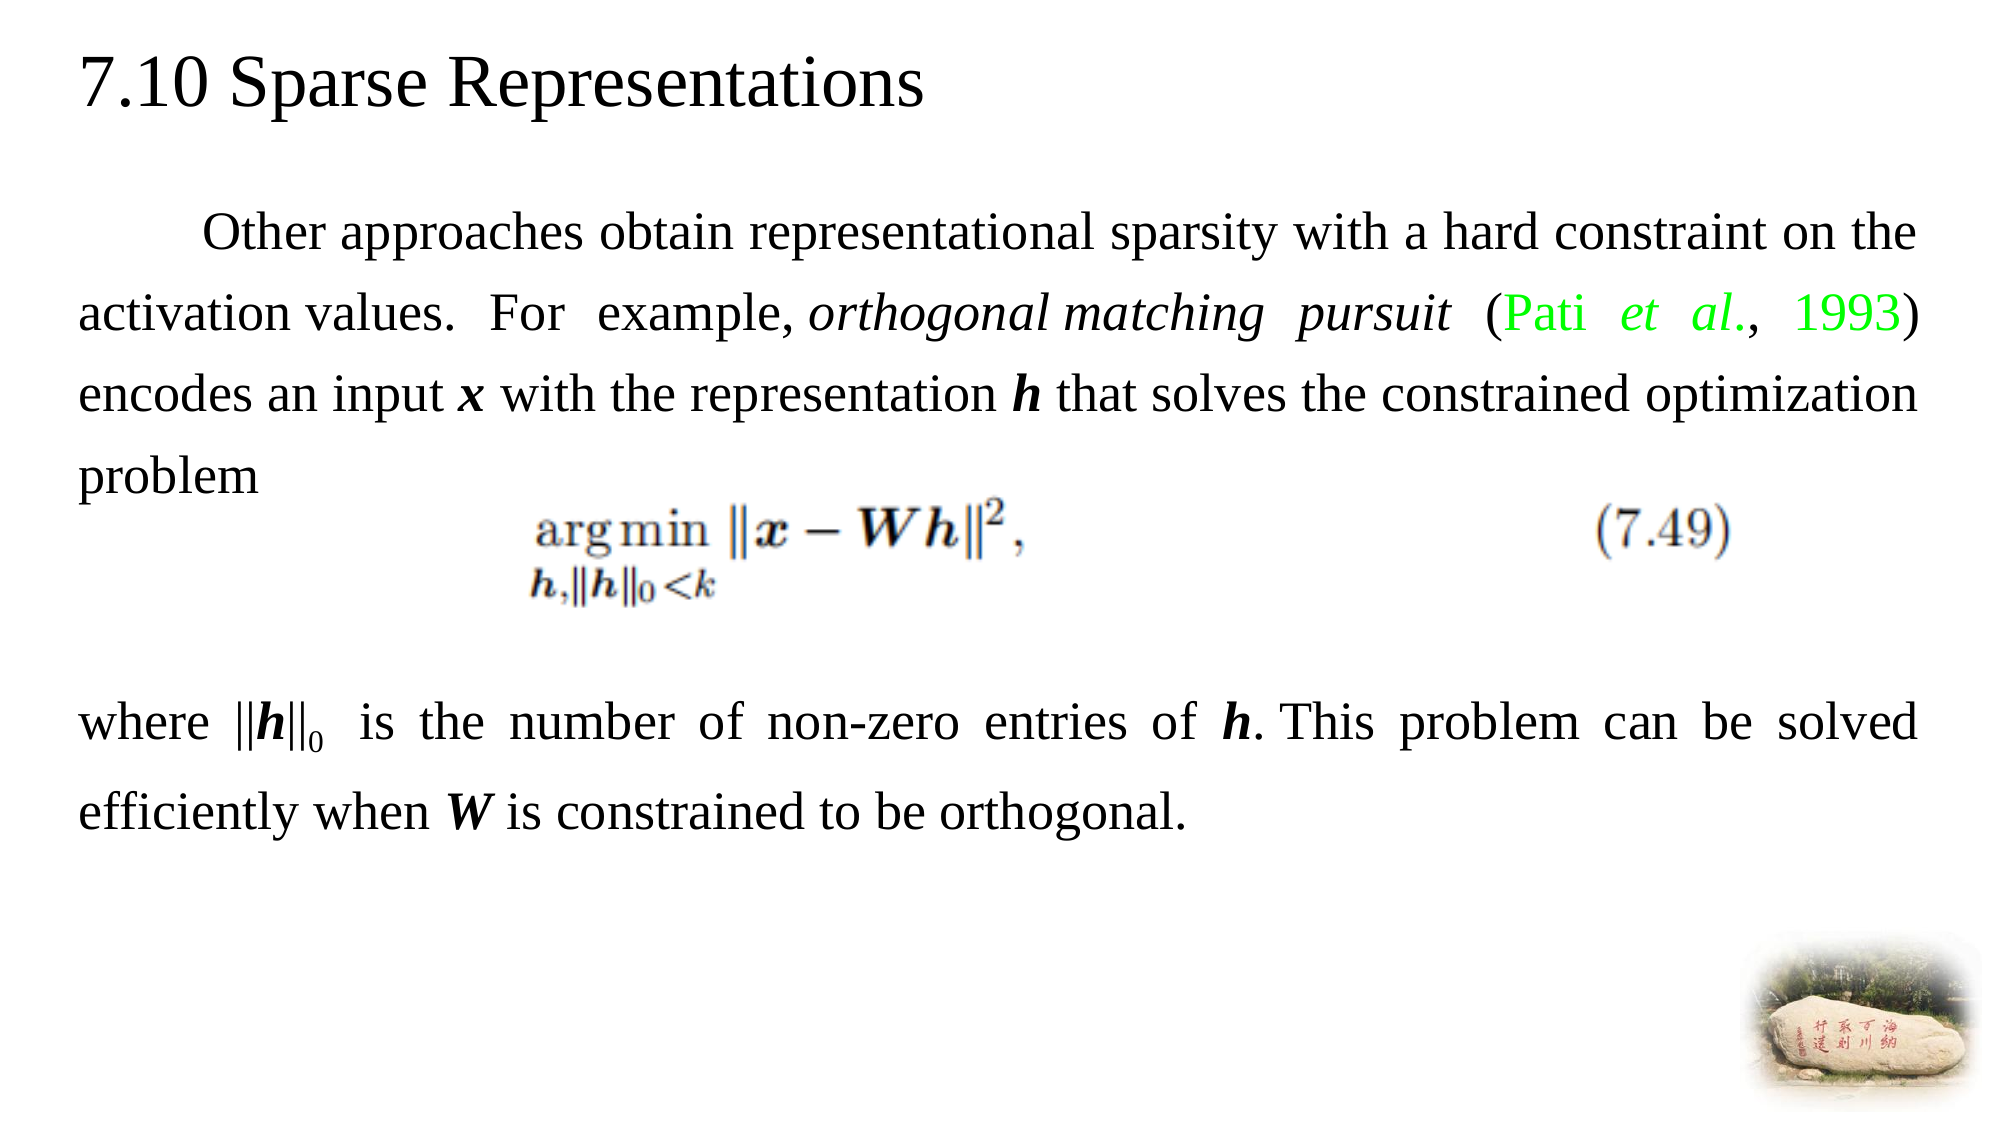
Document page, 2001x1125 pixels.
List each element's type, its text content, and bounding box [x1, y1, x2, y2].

picture [1740, 927, 1985, 1112]
text_box 7.10 Sparse Representations [63, 21, 1789, 142]
list Other approaches obtain representational sparsity with a hard constraint on the activation values. For example, orthogonal matching pursuit (Pati et al., 1993) encodes an input x with the representation h that solves the constrained optimization problem where ||h||0 is the number of non-zero entries of h. This problem can be solved efficiently when W is constrained to be orthogonal. [63, 171, 1936, 1014]
picture [522, 488, 1750, 616]
